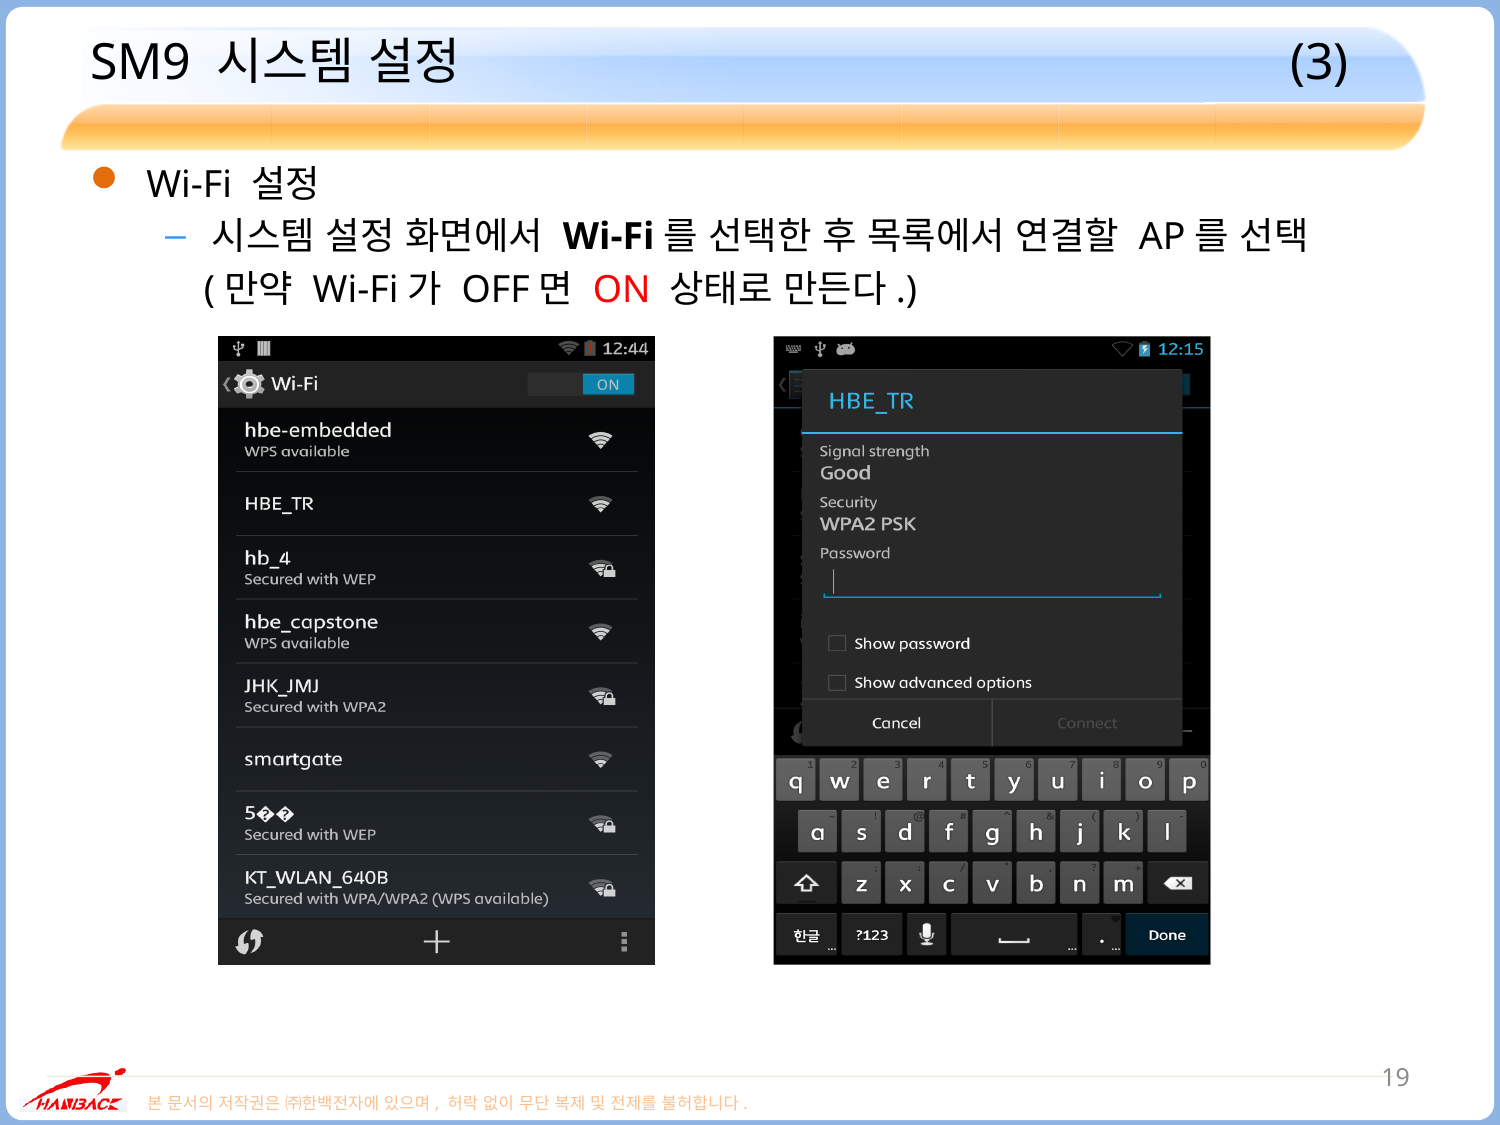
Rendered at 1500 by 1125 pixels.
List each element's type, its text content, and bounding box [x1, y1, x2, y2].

slide_number 19 [1074, 1055, 1425, 1103]
picture [218, 336, 656, 965]
picture [773, 336, 1211, 965]
picture [20, 1066, 127, 1112]
list Wi-Fi 설정 시스템 설정 화면에서 Wi-Fi를 선택한 후 목록에서 연결할 AP를 선택 (만약 Wi-Fi가 OFF면 ON 상태로 만든다.) [75, 152, 1425, 1055]
picture [58, 23, 1430, 151]
title SM9 시스템 설정 (3) [75, 11, 1425, 108]
